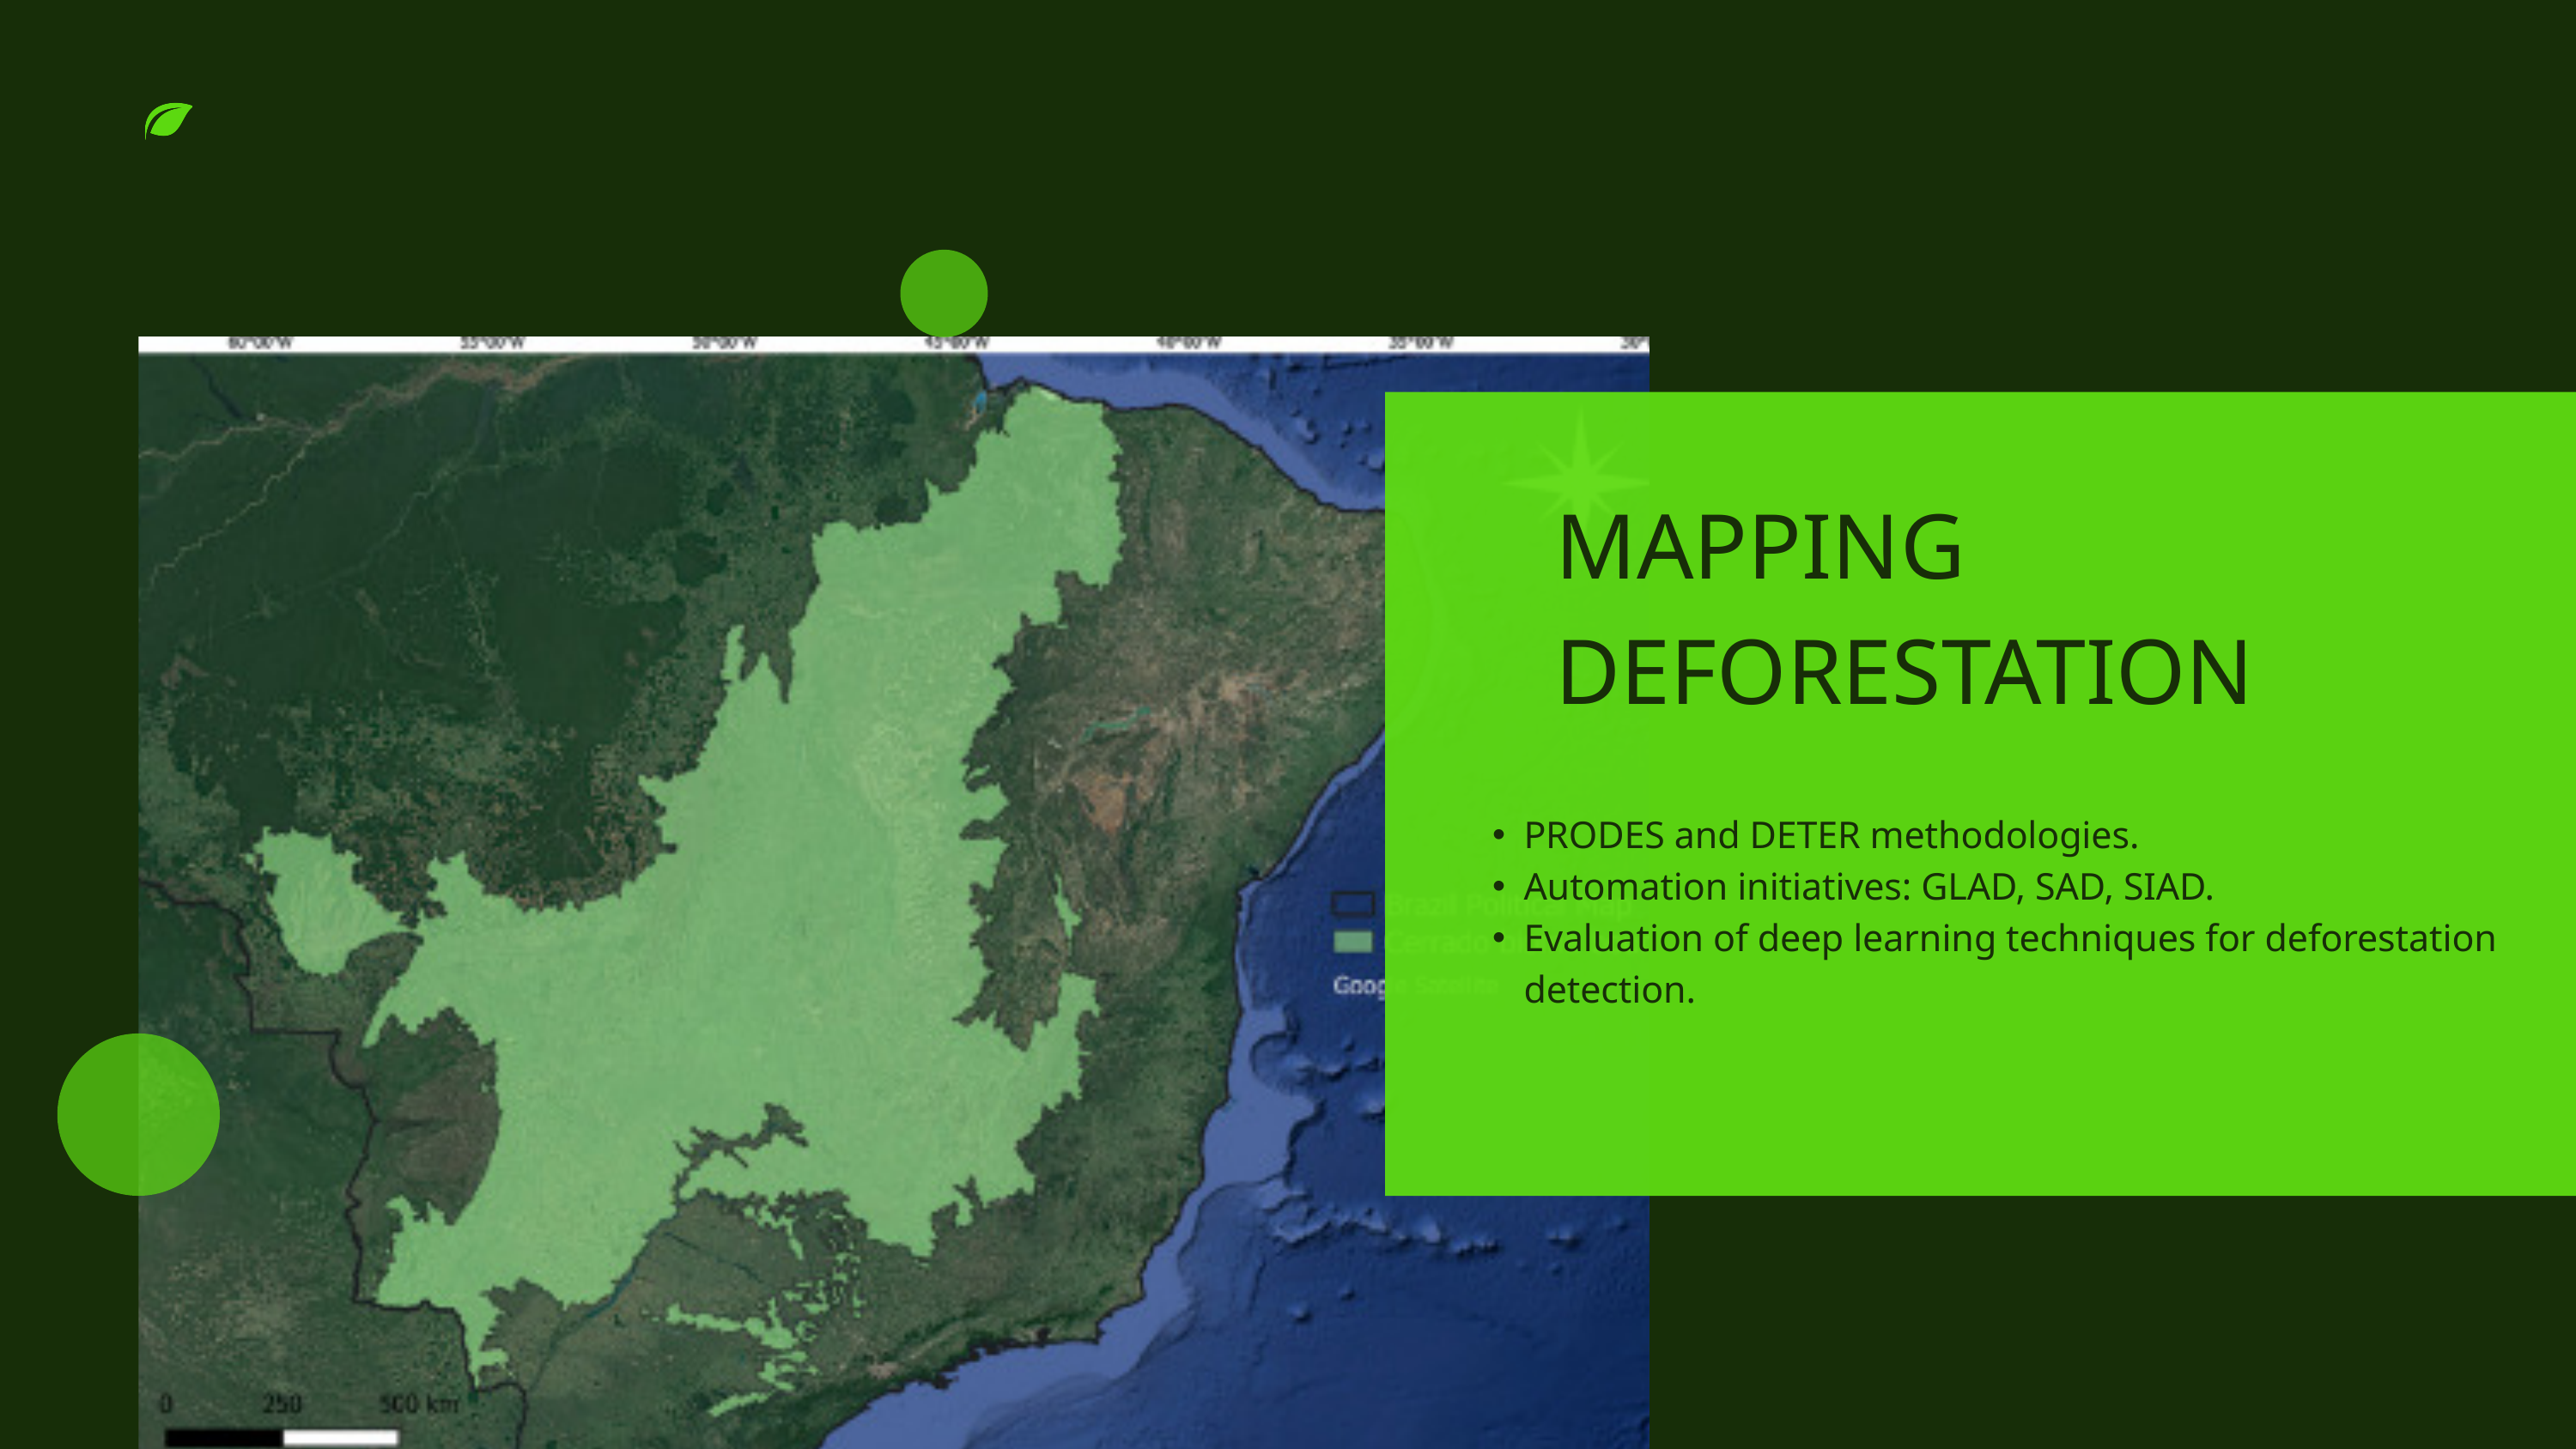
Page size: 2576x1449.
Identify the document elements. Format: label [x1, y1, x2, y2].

text_box [900, 249, 988, 337]
text_box [1384, 391, 2576, 1197]
text_box [144, 100, 193, 145]
text_box [138, 336, 1650, 1449]
text_box [57, 1033, 221, 1197]
